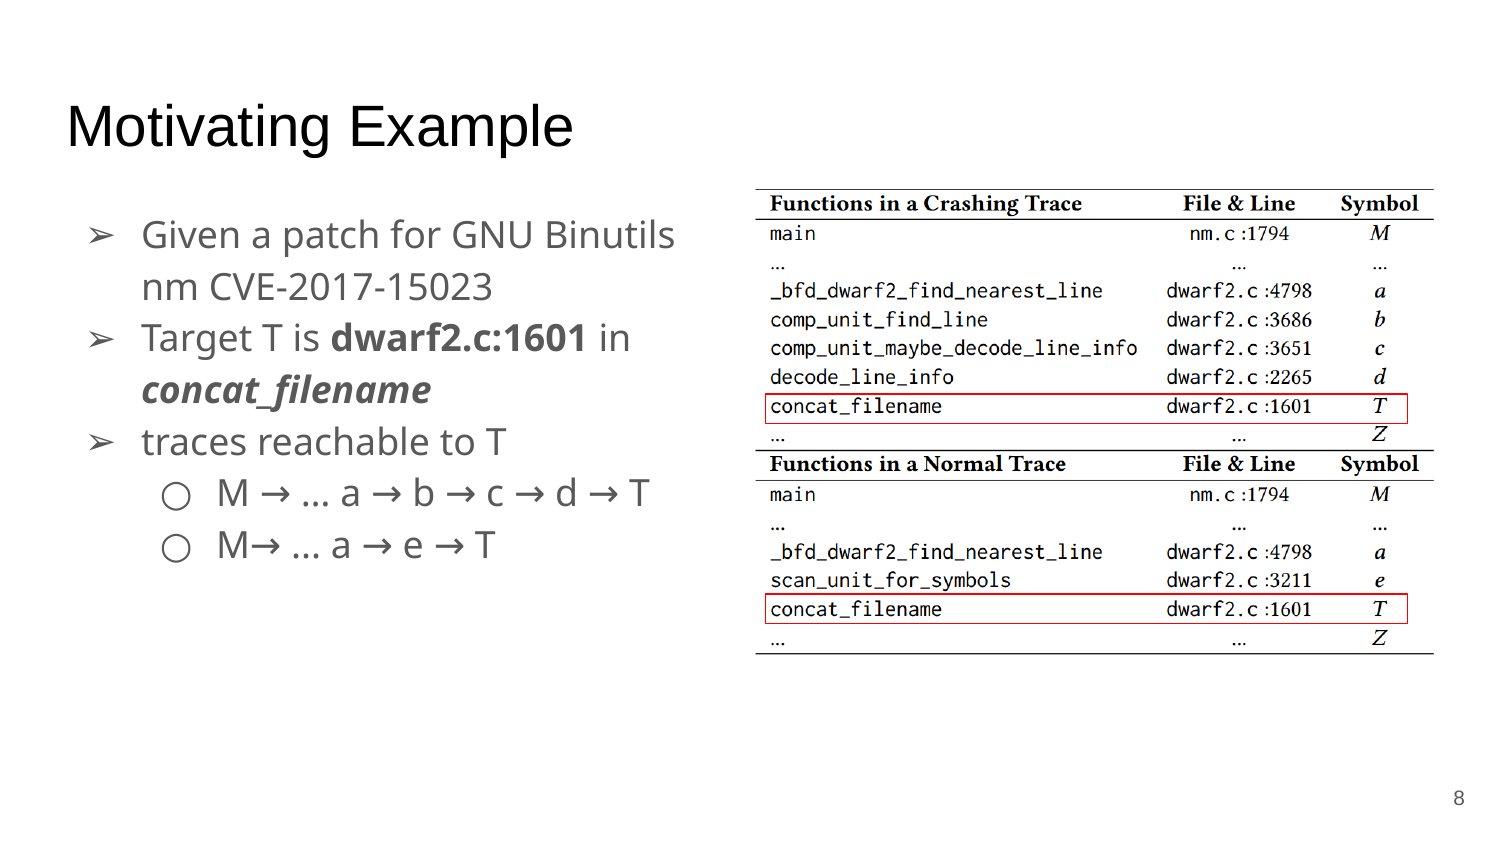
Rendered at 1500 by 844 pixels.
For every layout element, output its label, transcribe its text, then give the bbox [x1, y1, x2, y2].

list Given a patch for GNU Binutils nm CVE-2017-15023 Target T is dwarf2.c:1601 in concat_filename traces reachable to T M → … a → b → c → d → T M→ ... a → e → T [51, 189, 708, 750]
picture [752, 186, 1437, 655]
title Motivating Example [51, 72, 1449, 167]
slide_number 8 [1389, 764, 1480, 830]
